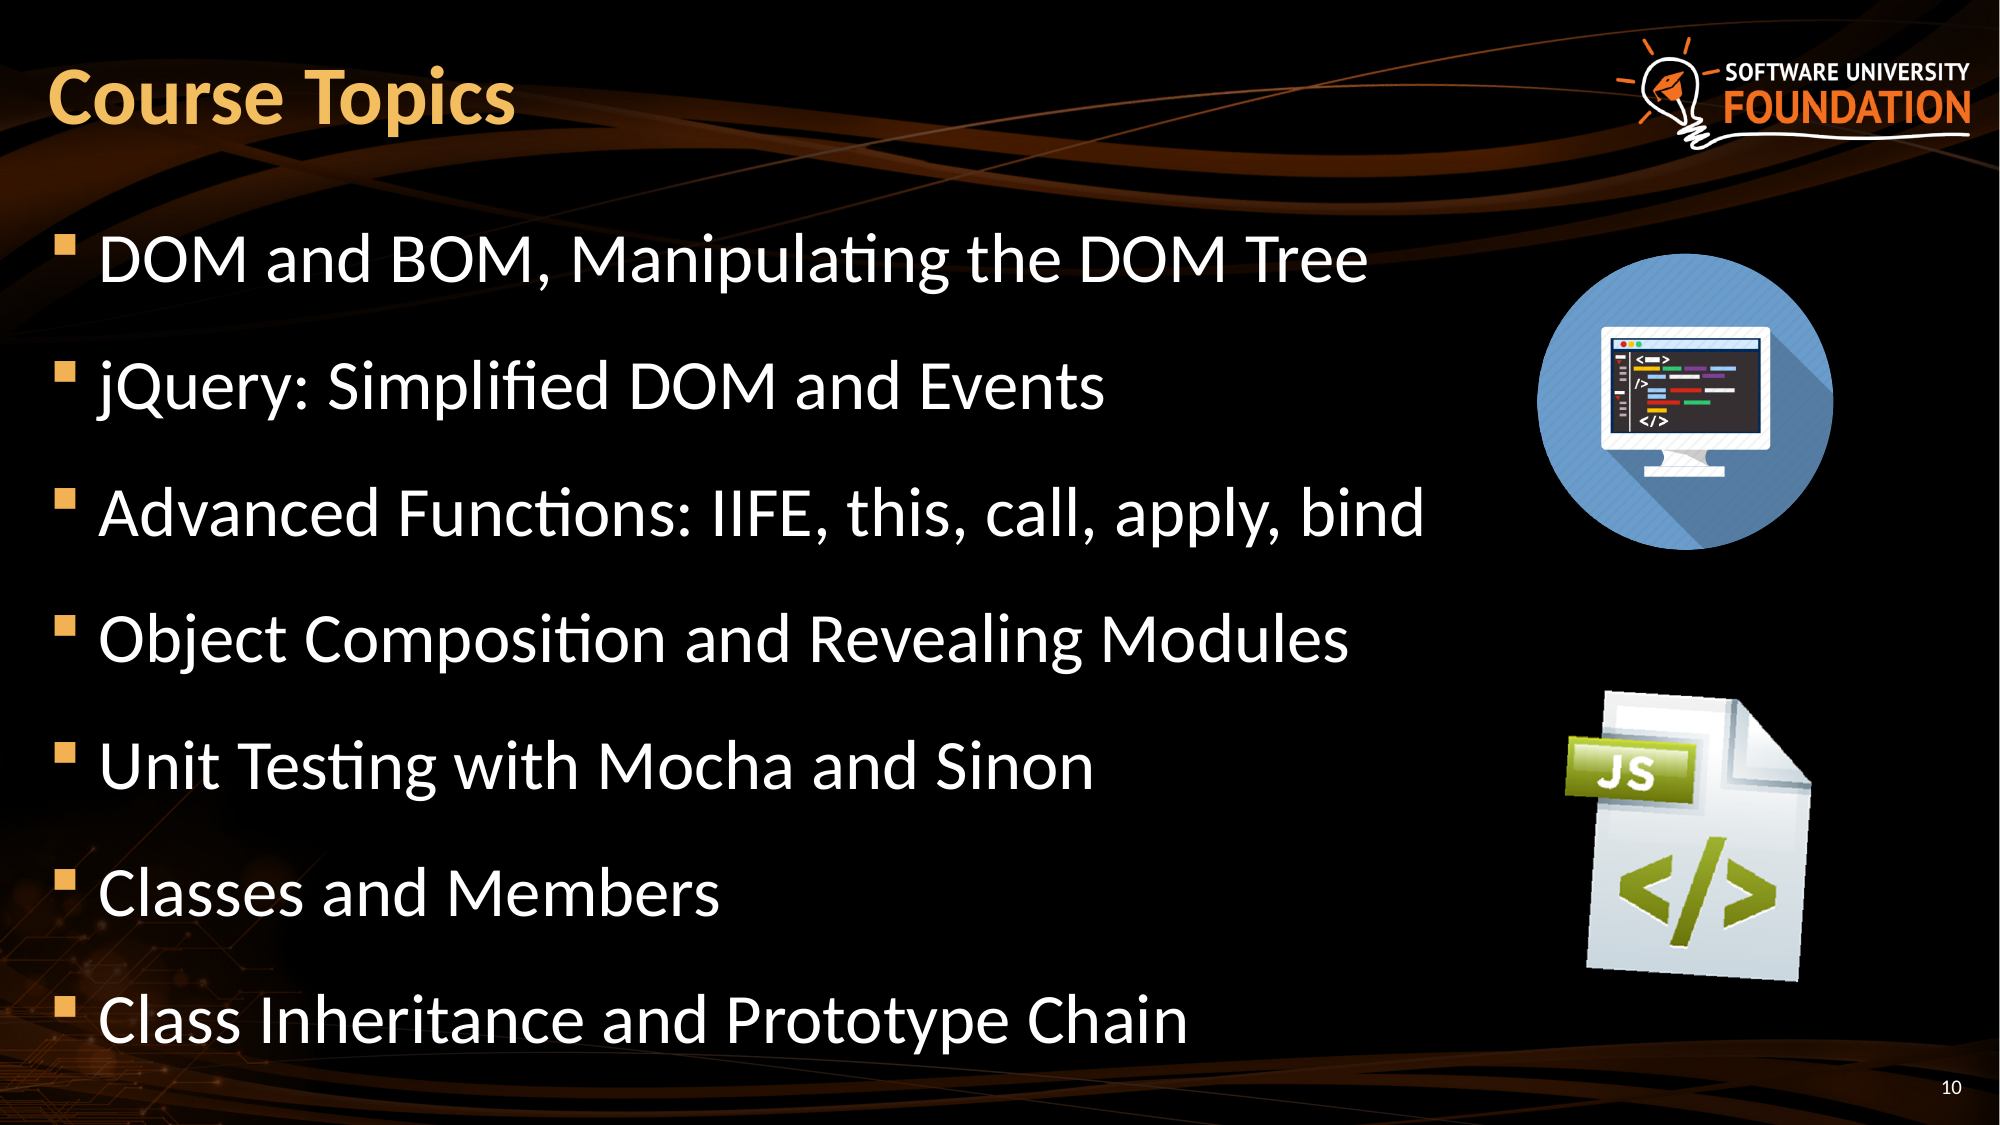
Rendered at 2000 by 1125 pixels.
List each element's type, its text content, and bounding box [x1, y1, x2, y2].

picture [0, 0, 2000, 1125]
title Course Topics [30, 6, 1602, 189]
list DOM and BOM, Manipulating the DOM Tree jQuery: Simplified DOM and Events Advanced Functions: IIFE, this, call, apply, bind Object Composition and Revealing Modules Unit Testing with Mocha and Sinon Classes and Members Class Inheritance and Prototype Chain [31, 188, 1968, 1103]
